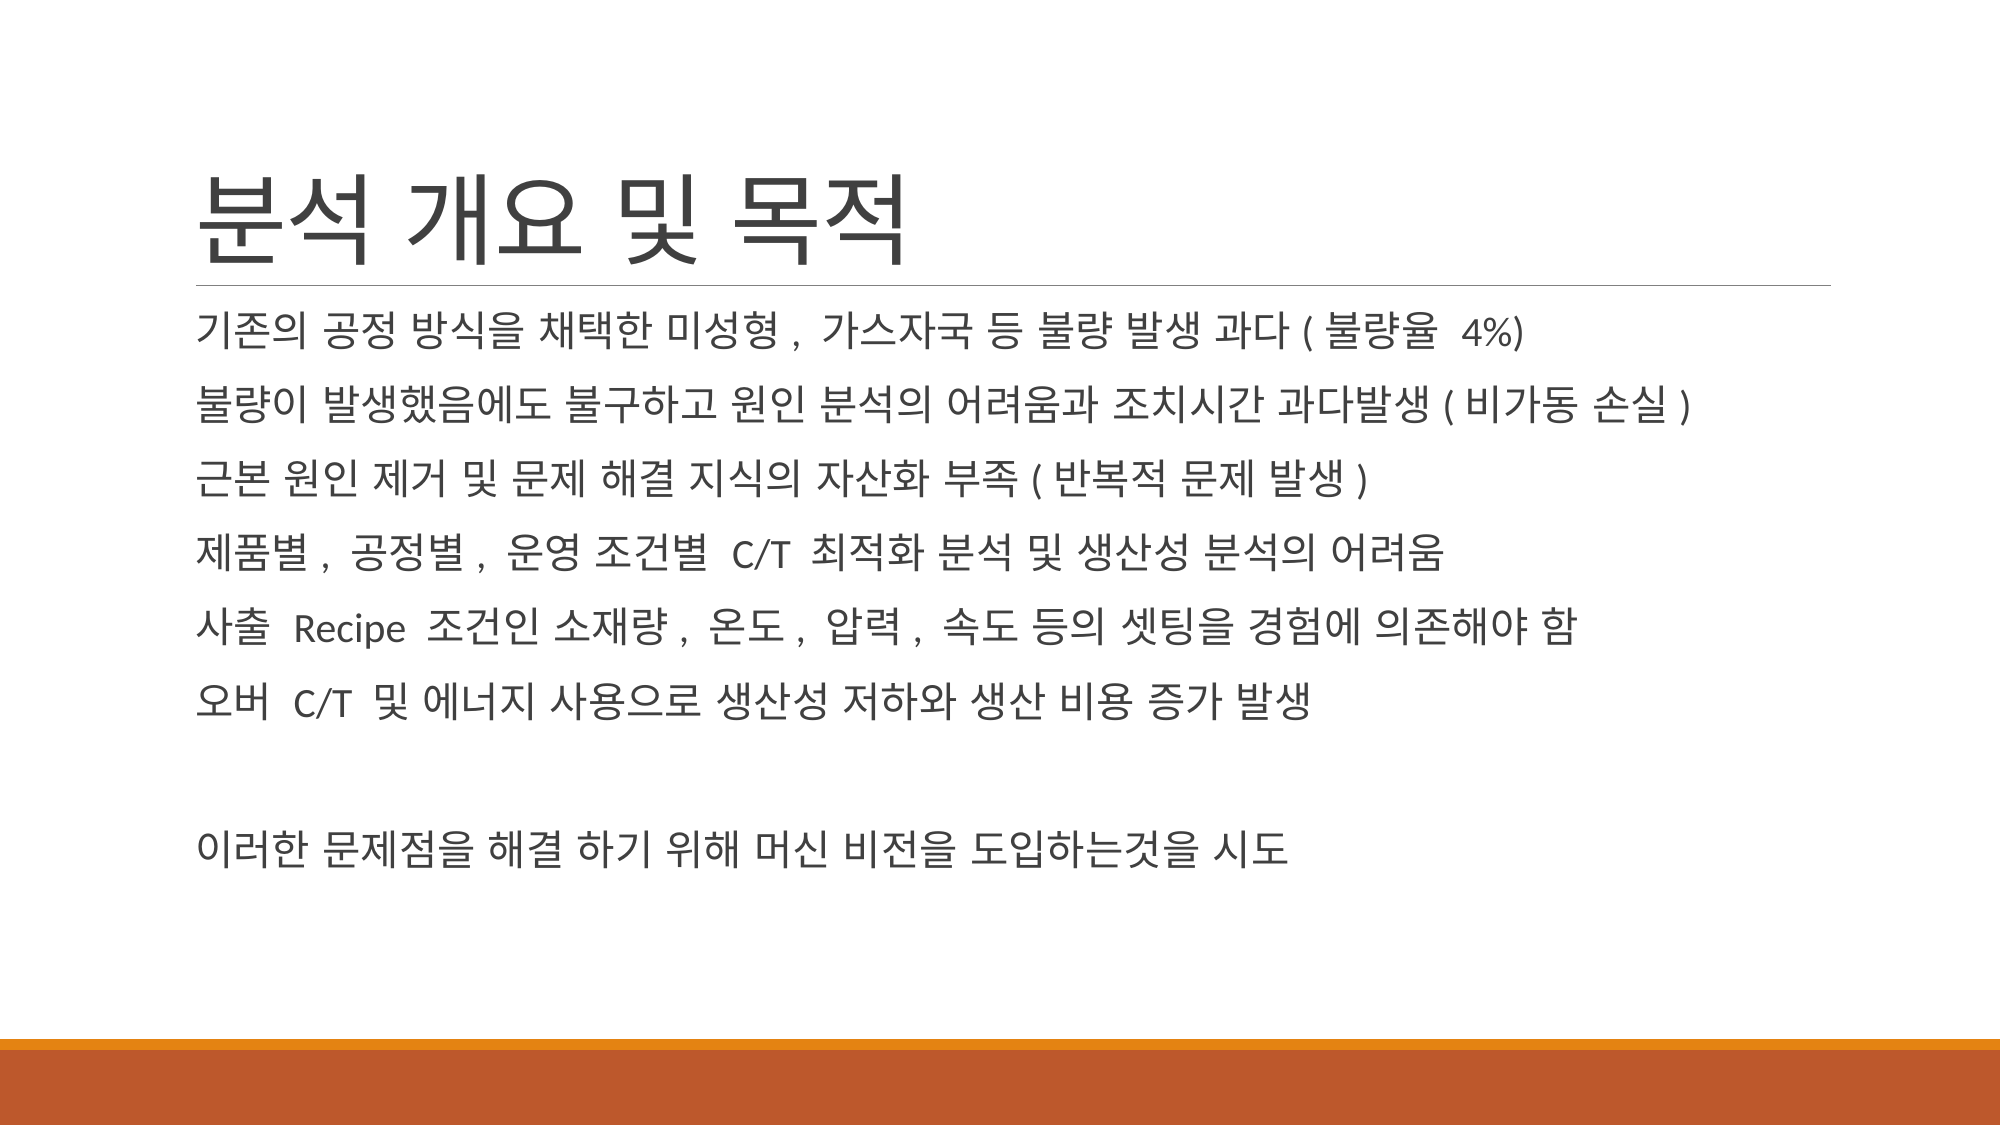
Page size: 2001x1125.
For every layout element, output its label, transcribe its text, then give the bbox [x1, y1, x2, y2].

list 기존의 공정 방식을 채택한 미성형, 가스자국 등 불량 발생 과다(불량율 4%) 불량이 발생했음에도 불구하고 원인 분석의 어려움과 조치시간 과다발생(비가동 손실) 근본 원인 제거 및 문제 해결 지식의 자산화 부족(반복적 문제 발생) 제품별, 공정별, 운영 조건별 C/T 최적화 분석 및 생산성 분석의 어려움 사출 Recipe 조건인 소재량, 온도, 압력, 속도 등의 셋팅을 경험에 의존해야 함 오버 C/T 및 에너지 사용으로 생산성 저하와 생산 비용 증가 발생 이러한 문제점을 해결 하기 위해 머신 비전을 도입하는것을 시도 [180, 302, 1830, 963]
title 분석 개요 및 목적 [180, 47, 1830, 285]
